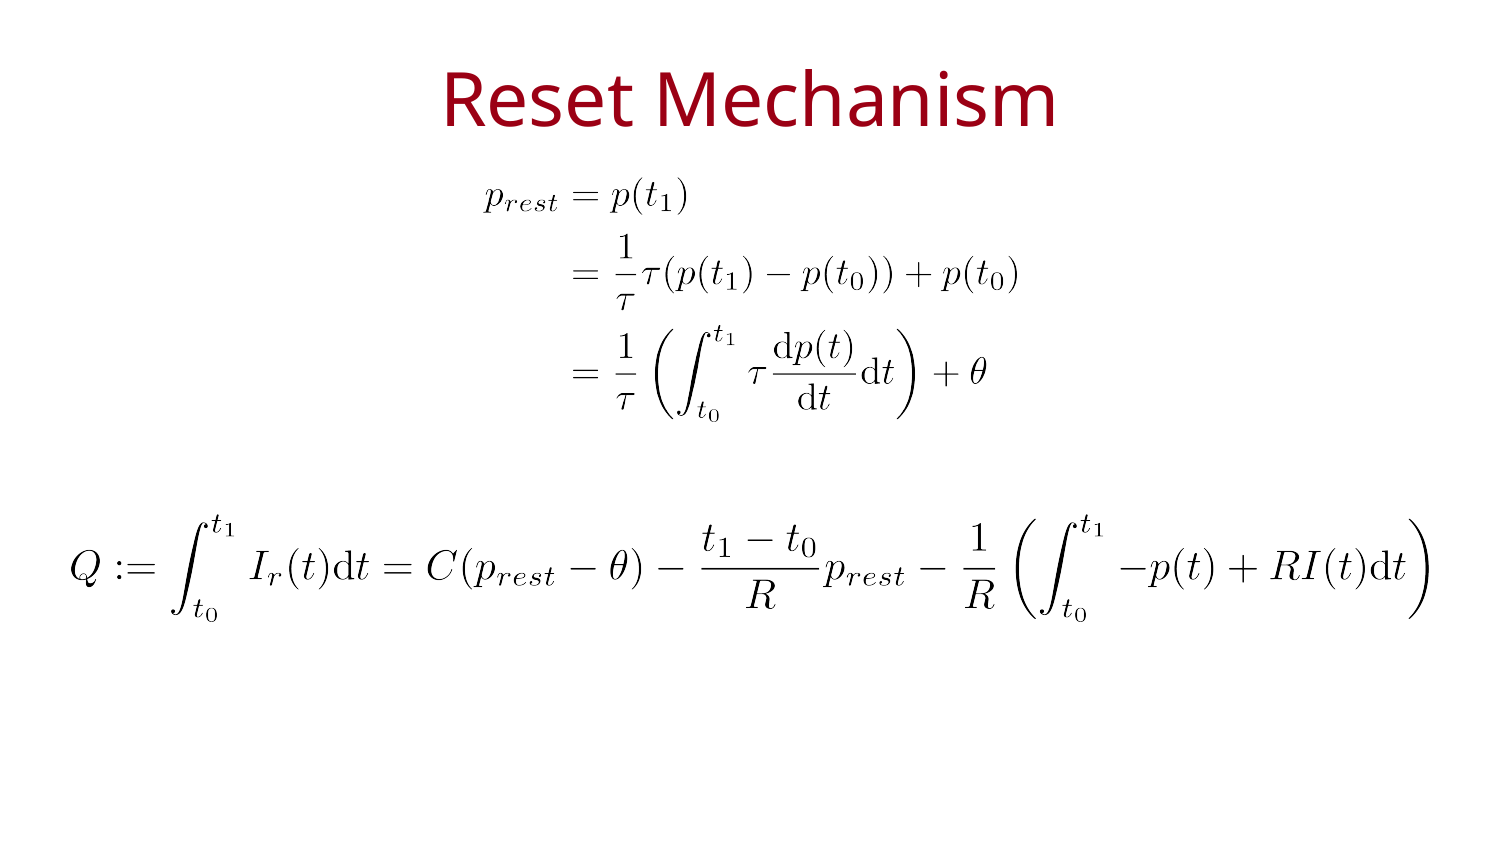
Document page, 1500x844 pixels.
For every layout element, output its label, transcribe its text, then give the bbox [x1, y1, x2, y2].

picture [483, 176, 1017, 422]
title Reset Mechanism [51, 36, 1449, 167]
picture [71, 436, 1429, 645]
